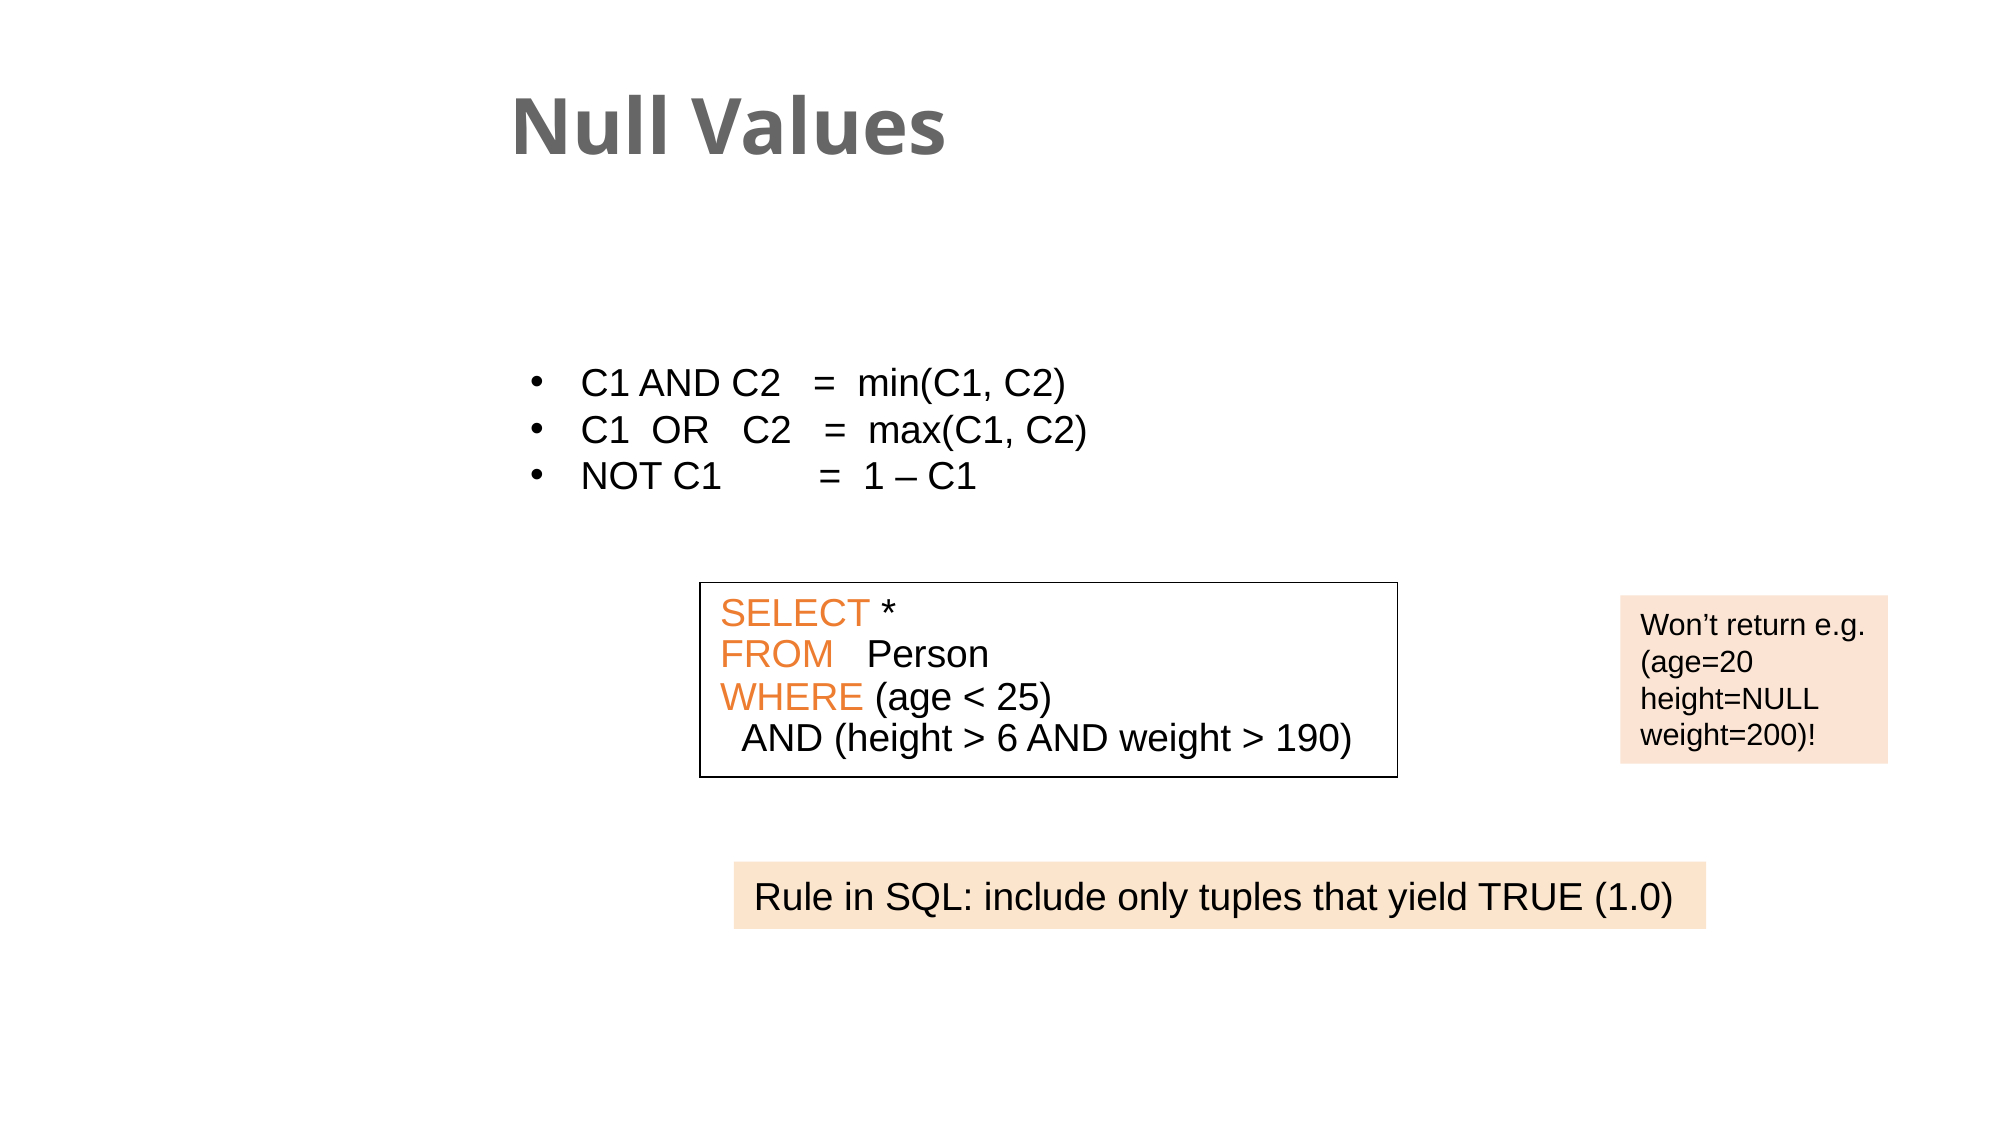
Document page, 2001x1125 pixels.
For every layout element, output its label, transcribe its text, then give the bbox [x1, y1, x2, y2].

text_box SELECT * FROM Person WHERE (age < 25) AND (height > 6 AND weight > 190) [699, 582, 1398, 778]
text_box Rule in SQL: include only tuples that yield TRUE (1.0) [733, 861, 1707, 929]
title Null Values [489, 56, 1951, 310]
text_box C1 AND C2 = min(C1, C2) C1 OR C2 = max(C1, C2) NOT C1 = 1 – C1 [509, 347, 1530, 785]
text_box Won’t return e.g. (age=20 height=NULL weight=200)! [1620, 595, 1888, 764]
